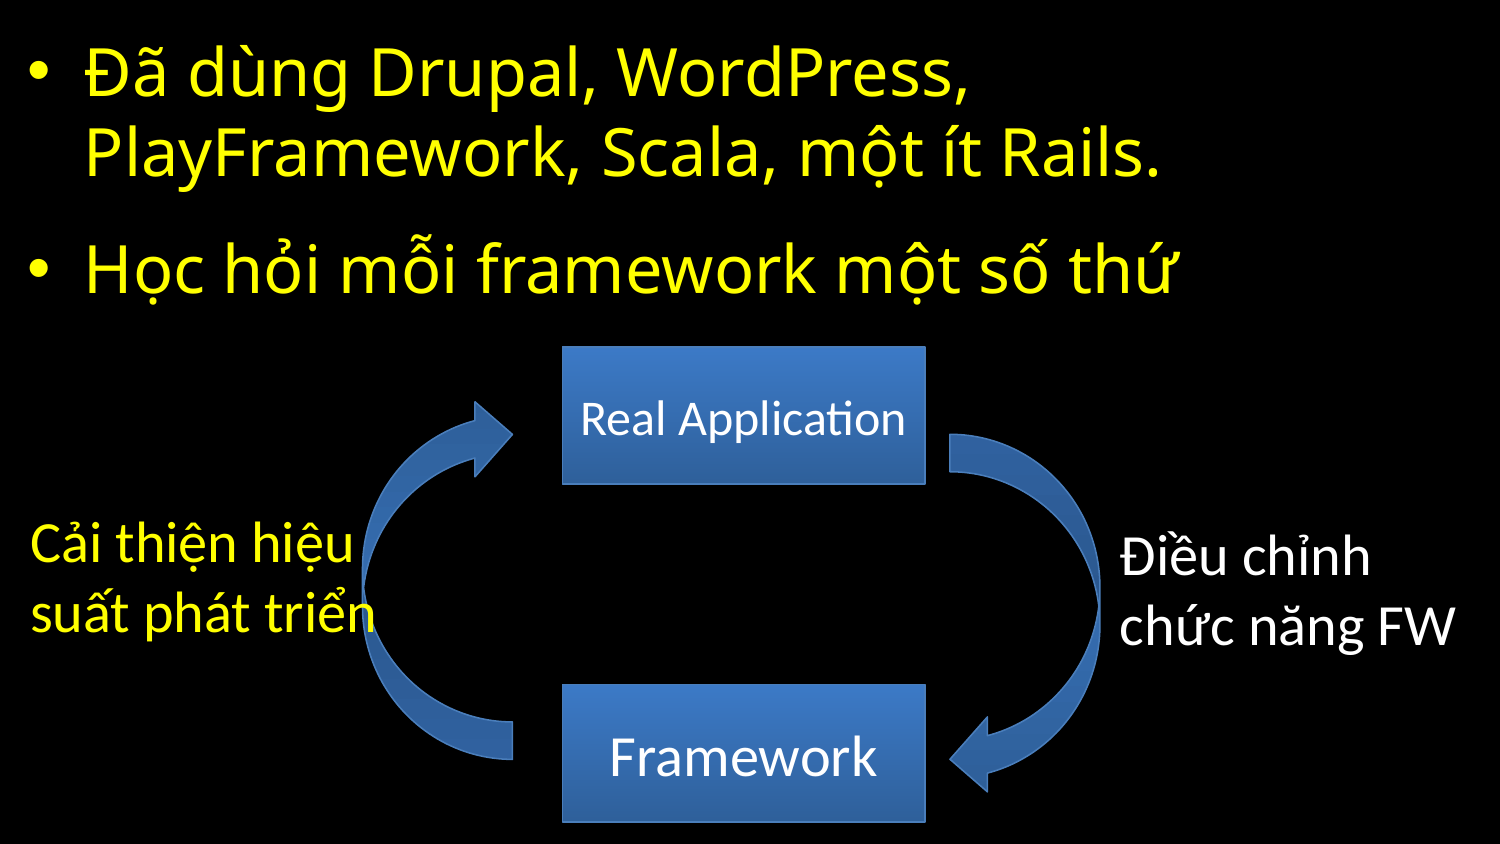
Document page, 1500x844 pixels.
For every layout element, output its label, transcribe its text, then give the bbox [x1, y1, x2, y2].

text_box Framework [562, 684, 926, 823]
text_box Cải thiện hiệu suất phát triển [15, 496, 393, 652]
text_box Real Application [562, 346, 926, 485]
text_box Điều chỉnh chức năng FW [1105, 509, 1472, 664]
text_box [368, 652, 514, 761]
text_box [379, 401, 514, 516]
list Đã dùng Drupal, WordPress, PlayFramework, Scala, một ít Rails. Học hỏi mỗi framework một số thứ [12, 21, 1475, 322]
text_box [949, 433, 1101, 793]
